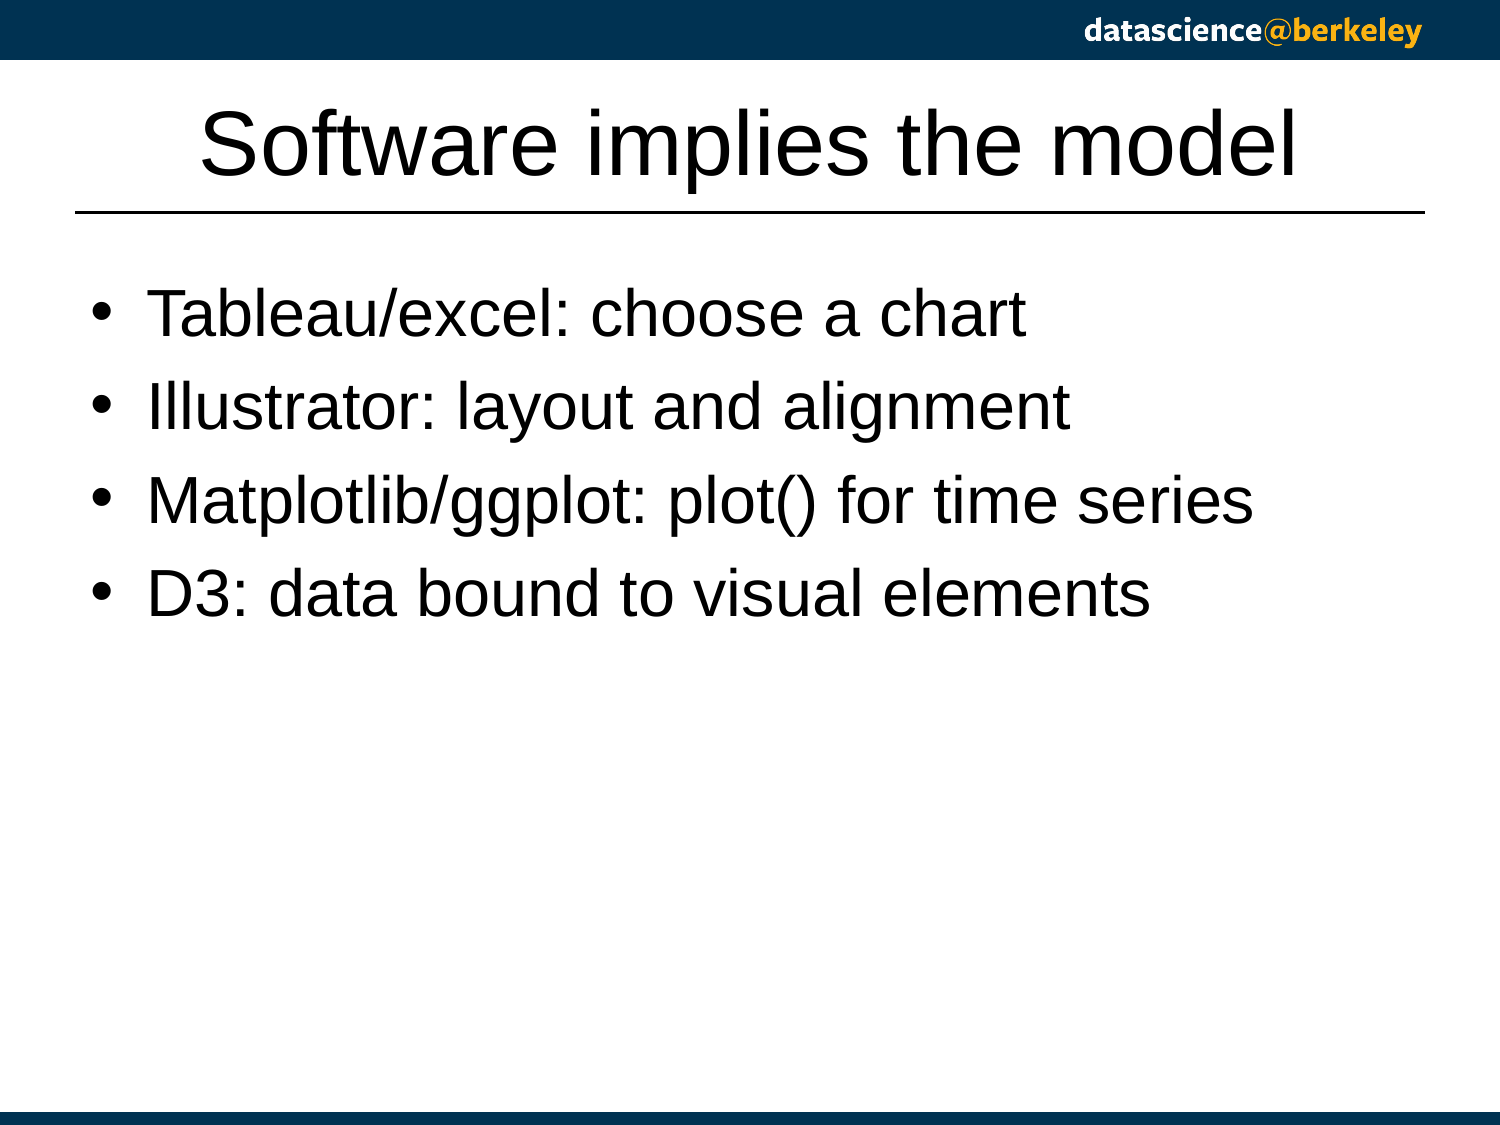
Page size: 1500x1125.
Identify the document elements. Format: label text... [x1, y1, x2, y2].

title Software implies the model [75, 45, 1425, 233]
list Tableau/excel: choose a chart Illustrator: layout and alignment Matplotlib/ggplot: plot() for time series D3: data bound to visual elements [75, 262, 1425, 1005]
picture [1079, 10, 1431, 52]
